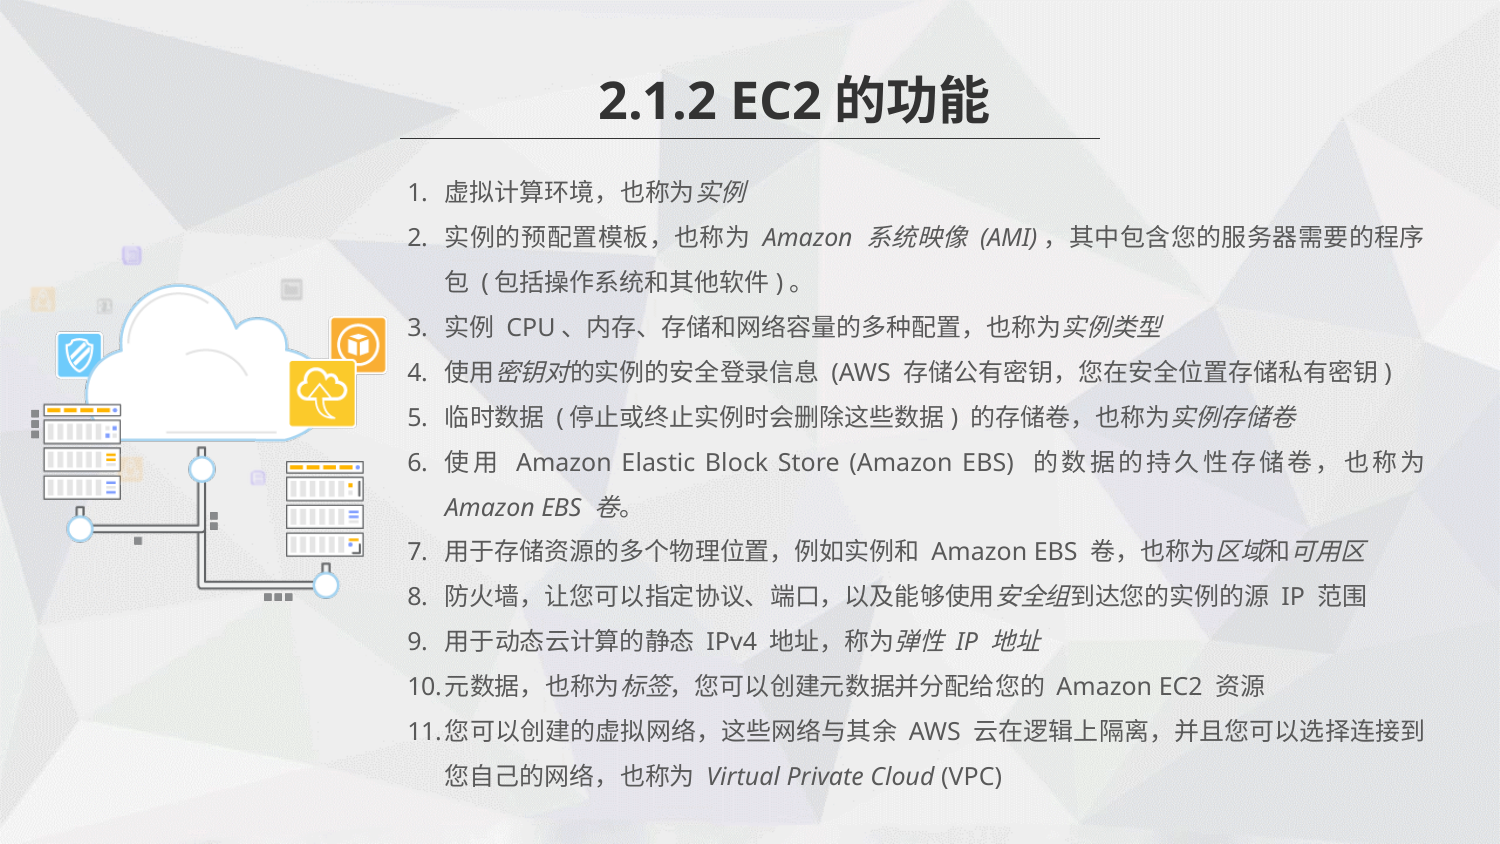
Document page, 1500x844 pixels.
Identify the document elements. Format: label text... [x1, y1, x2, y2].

picture [0, 0, 1500, 844]
text_box 2.1.2 EC2的功能 [154, 60, 1435, 138]
text_box 虚拟计算环境，也称为实例 实例的预配置模板，也称为 Amazon 系统映像 (AMI)，其中包含您的服务器需要的程序包 (包括操作系统和其他软件)。 实例 CPU、内存、存储和网络容量的多种配置，也称为实例类型 使用密钥对的实例的安全登录信息 (AWS 存储公有密钥，您在安全位置存储私有密钥) 临时数据 (停止或终止实例时会删除这些数据) 的存储卷，也称为实例存储卷 使用 Amazon Elastic Block Store (Amazon EBS) 的数据的持久性存储卷，也称为 Amazon EBS 卷。 用于存储资源的多个物理位置，例如实例和 Amazon EBS 卷，也称为区域和可用区 防火墙，让您可以指定协议、端口，以及能够使用安全组到达您的实例的源 IP 范围 用于动态云计算的静态 IPv4 地址，称为弹性 IP 地址 元数据，也称为标签，您可以创建元数据并分配给您的 Amazon EC2 资源 您可以创建的虚拟网络，这些网络与其余 AWS 云在逻辑上隔离，并且您可以选择连接到您自己的网络，也称为 Virtual Private Cloud (VPC) [407, 161, 1426, 844]
